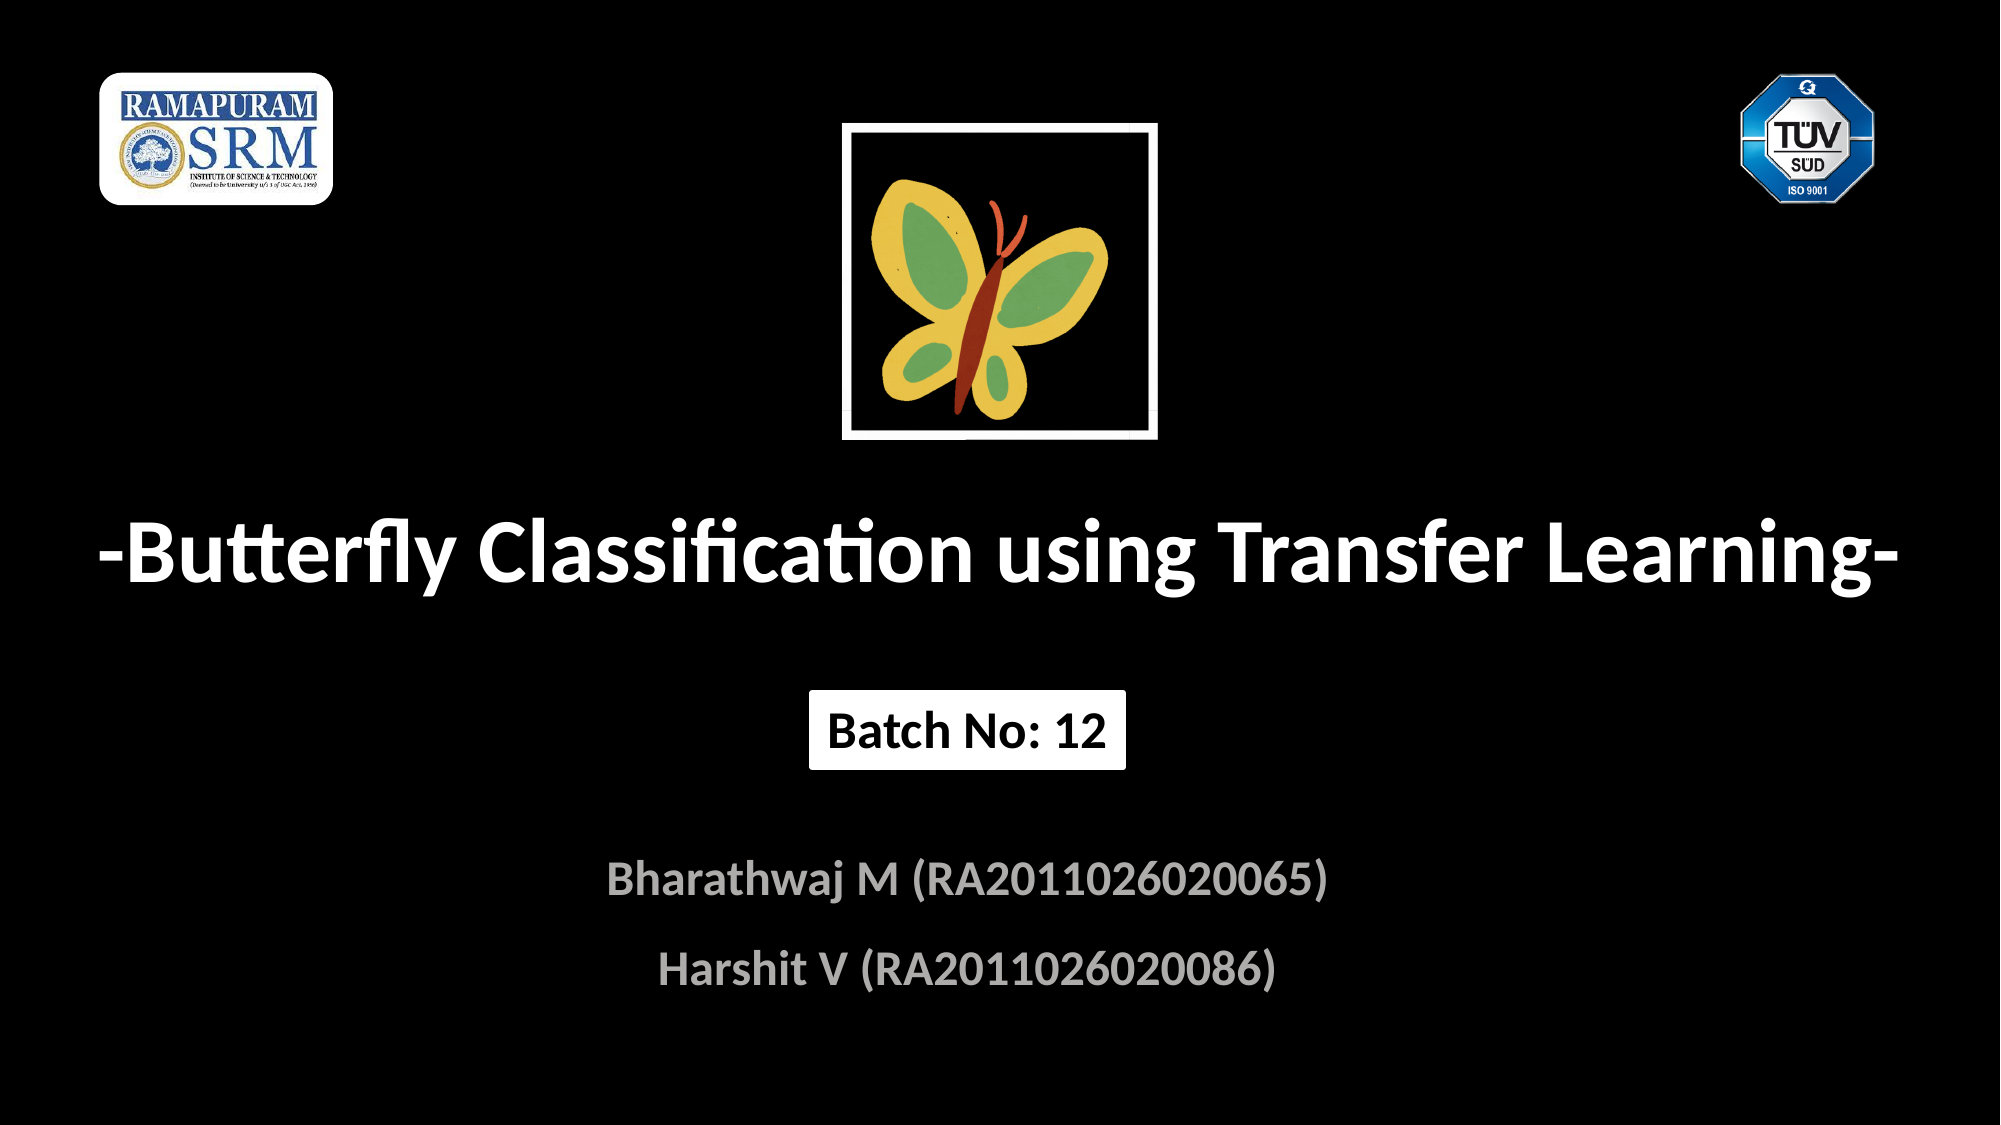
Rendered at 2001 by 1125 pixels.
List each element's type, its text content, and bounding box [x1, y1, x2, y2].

picture [99, 72, 334, 206]
title -Butterfly Classification using Transfer Learning- [66, 494, 1933, 610]
picture [1740, 72, 1875, 205]
text_box Batch No: 12 [812, 692, 1123, 768]
picture [837, 121, 1163, 441]
text_box Bharathwaj M (RA2011026020065) Harshit V (RA2011026020086) [289, 834, 1646, 1004]
